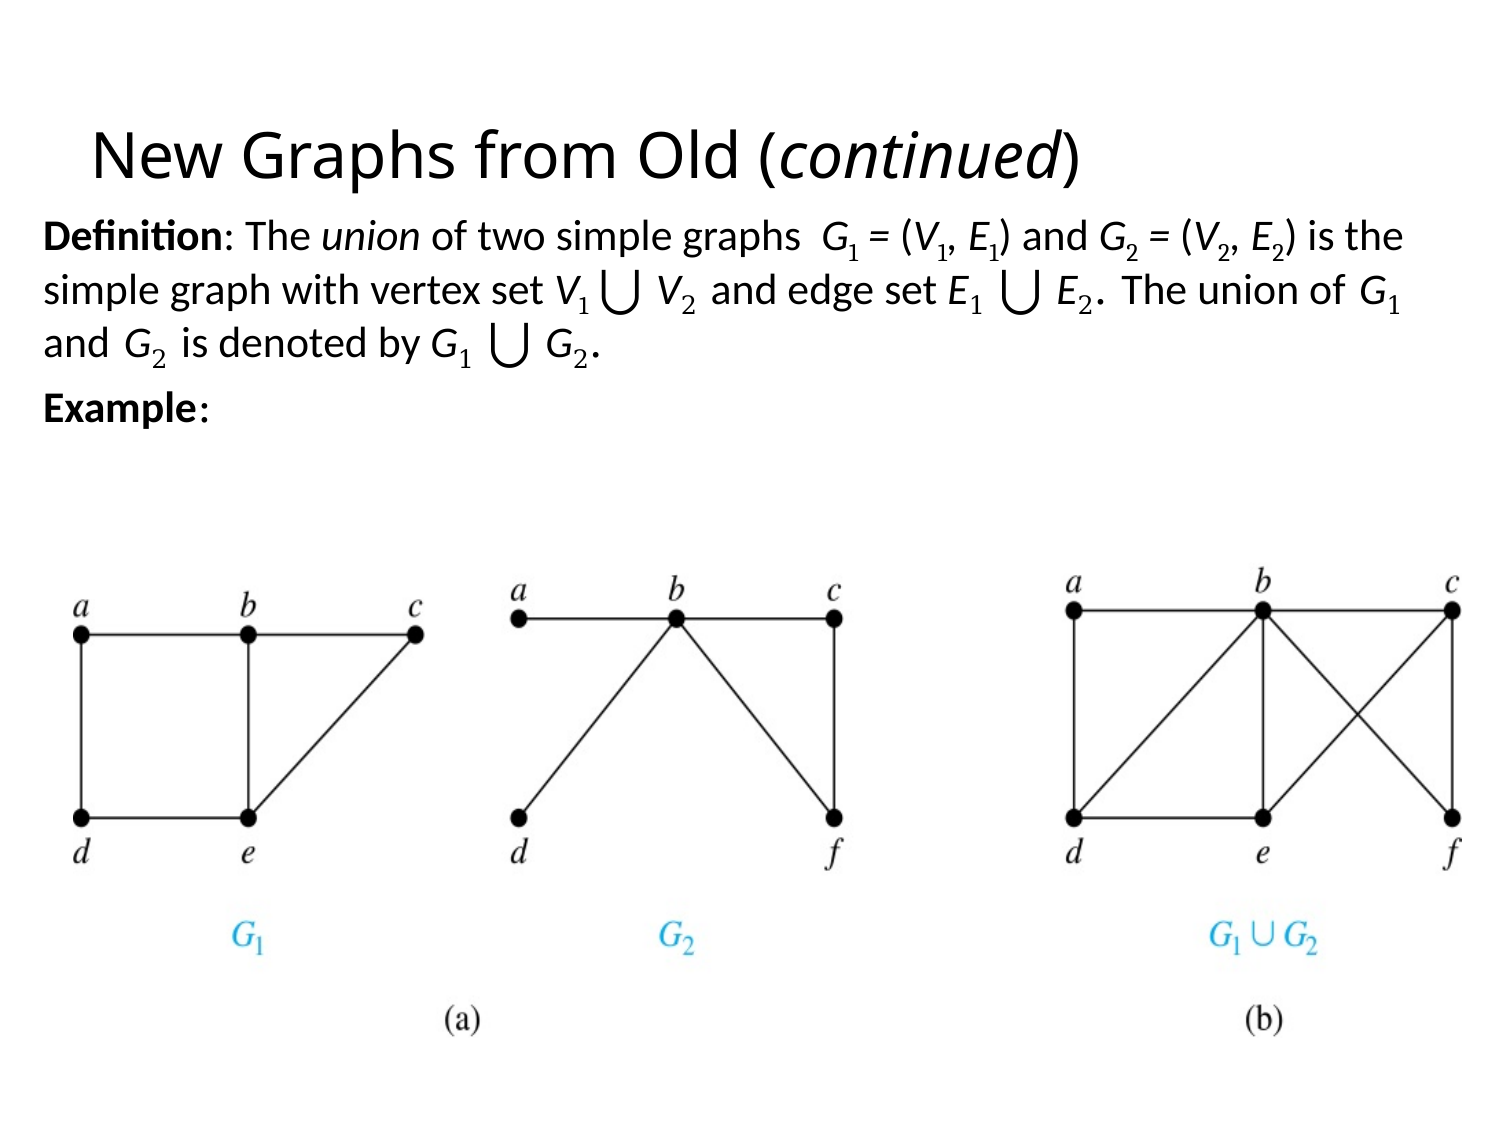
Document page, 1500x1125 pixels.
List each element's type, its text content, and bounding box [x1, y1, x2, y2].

title New Graphs from Old (continued) [75, 115, 1425, 200]
picture [73, 562, 1462, 1038]
list Definition: The union of two simple graphs G1 = (V1, E1) and G2 = (V2, E2) is the simple graph with vertex set V1 ⋃ V2 and edge set E1 ⋃ E2. The union of G1 and G2 is denoted by G1 ⋃ G2. Example: [0, 200, 1475, 1038]
